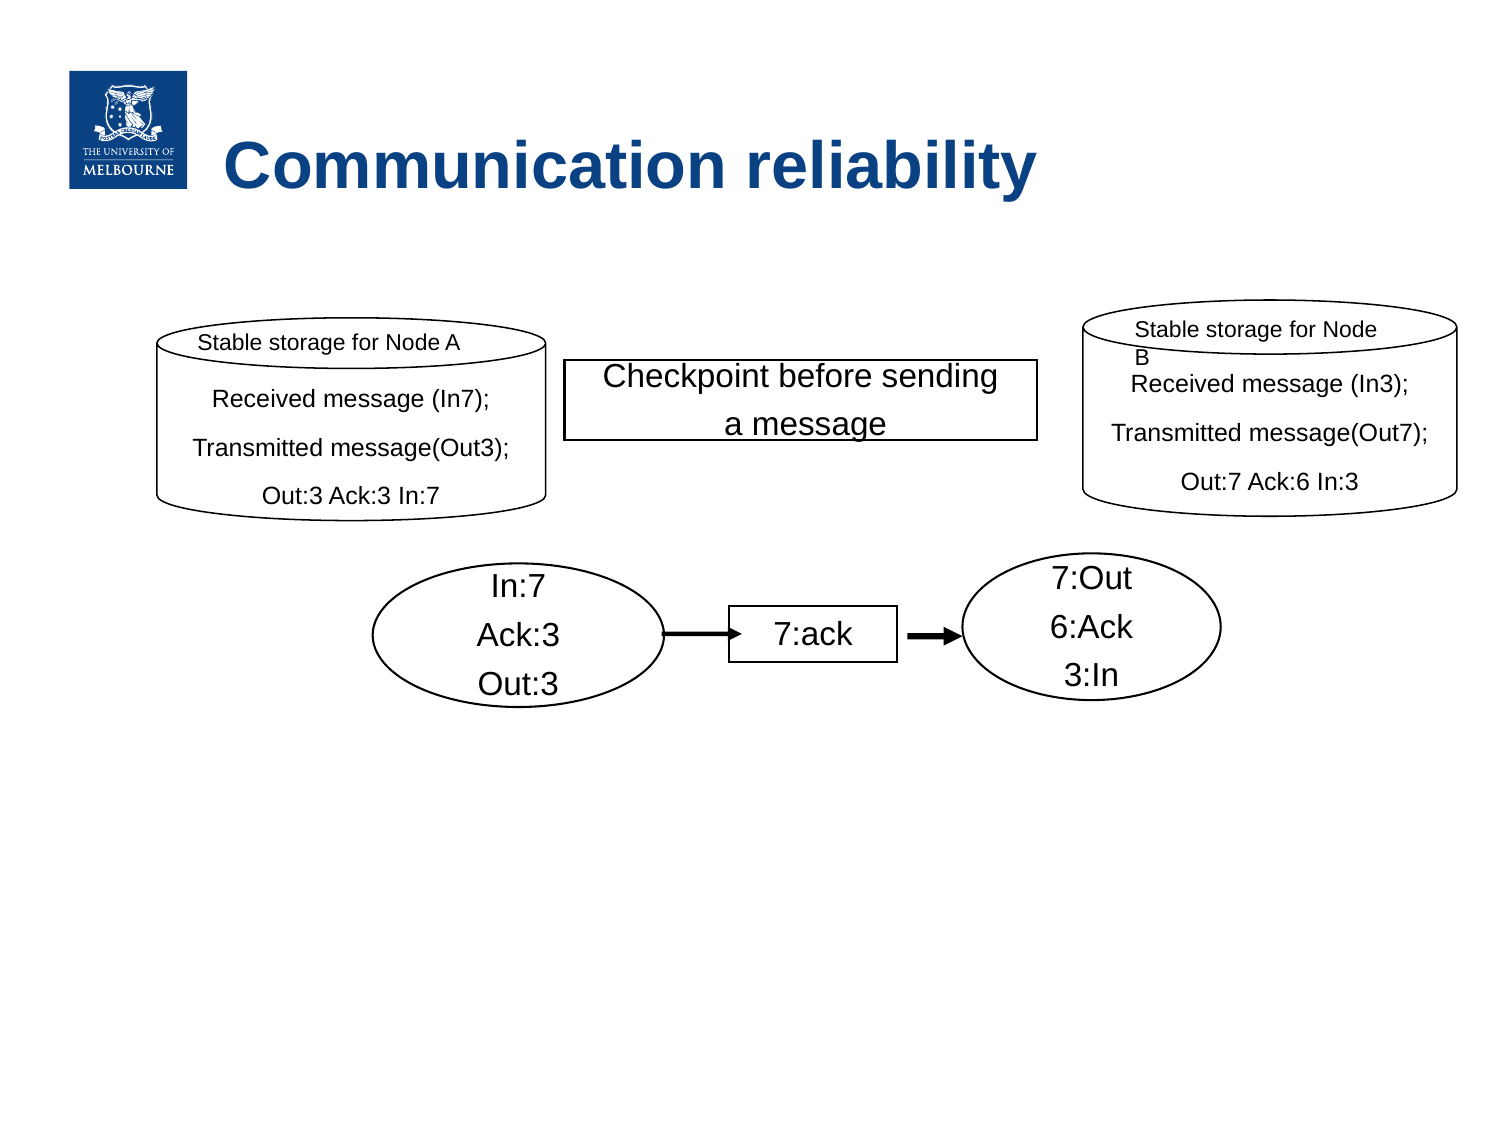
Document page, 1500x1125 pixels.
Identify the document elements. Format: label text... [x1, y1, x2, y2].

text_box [156, 299, 1457, 707]
title Communication reliability [208, 64, 1443, 211]
